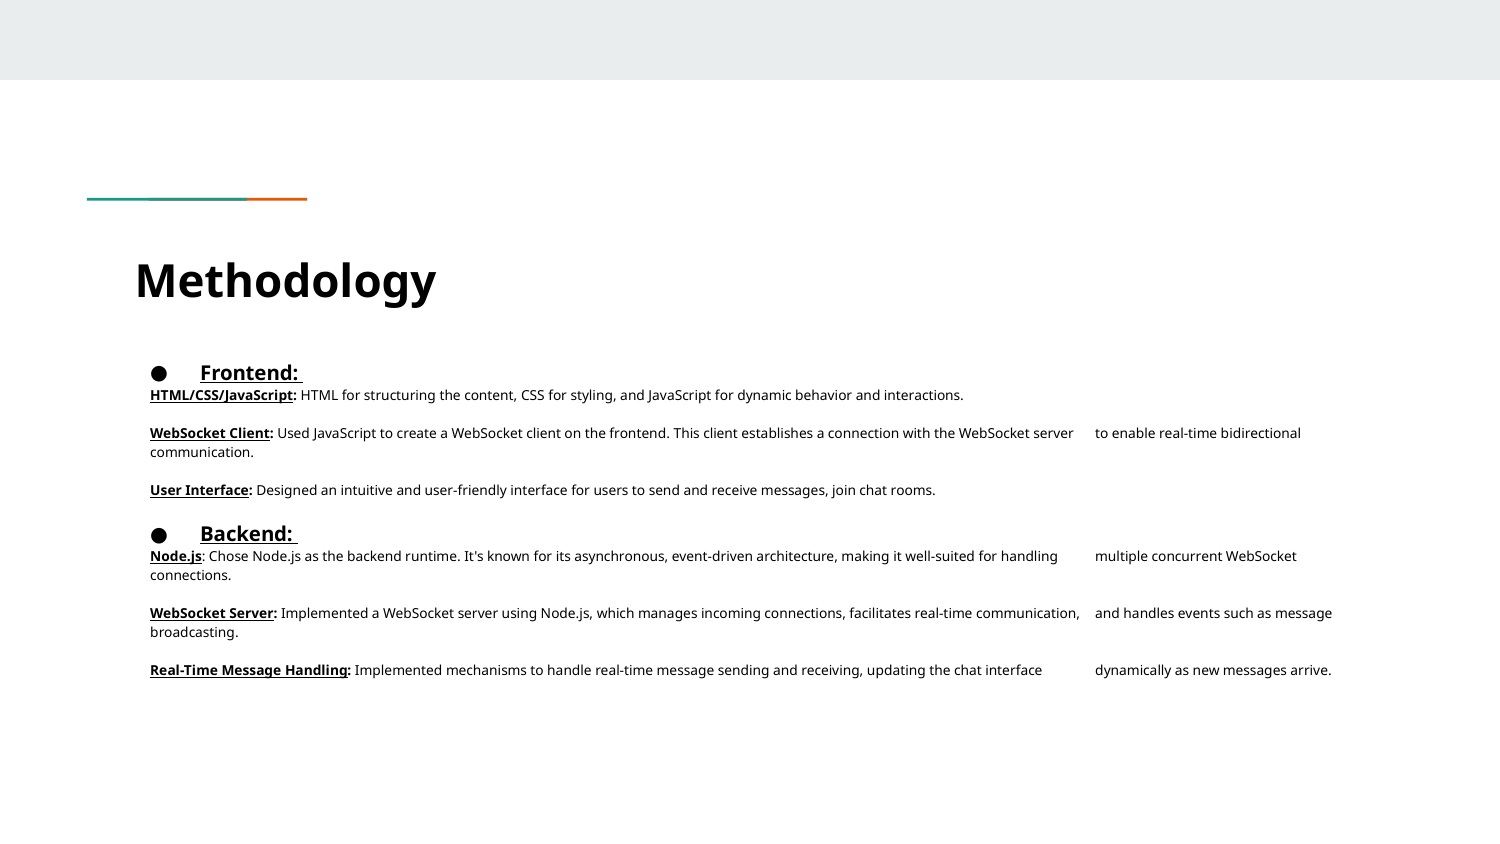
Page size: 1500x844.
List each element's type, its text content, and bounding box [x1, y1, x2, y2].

list Frontend: HTML/CSS/JavaScript: HTML for structuring the content, CSS for styling, and JavaScript for dynamic behavior and interactions. WebSocket Client: Used JavaScript to create a WebSocket client on the frontend. This client establishes a connection with the WebSocket server to enable real-time bidirectional communication. User Interface: Designed an intuitive and user-friendly interface for users to send and receive messages, join chat rooms. Backend: Node.js: Chose Node.js as the backend runtime. It's known for its asynchronous, event-driven architecture, making it well-suited for handling multiple concurrent WebSocket connections. WebSocket Server: Implemented a WebSocket server using Node.js, which manages incoming connections, facilitates real-time communication, and handles events such as message broadcasting. Real-Time Message Handling: Implemented mechanisms to handle real-time message sending and receiving, updating the chat interface dynamically as new messages arrive. [119, 341, 1381, 712]
title Methodology [119, 203, 1381, 292]
